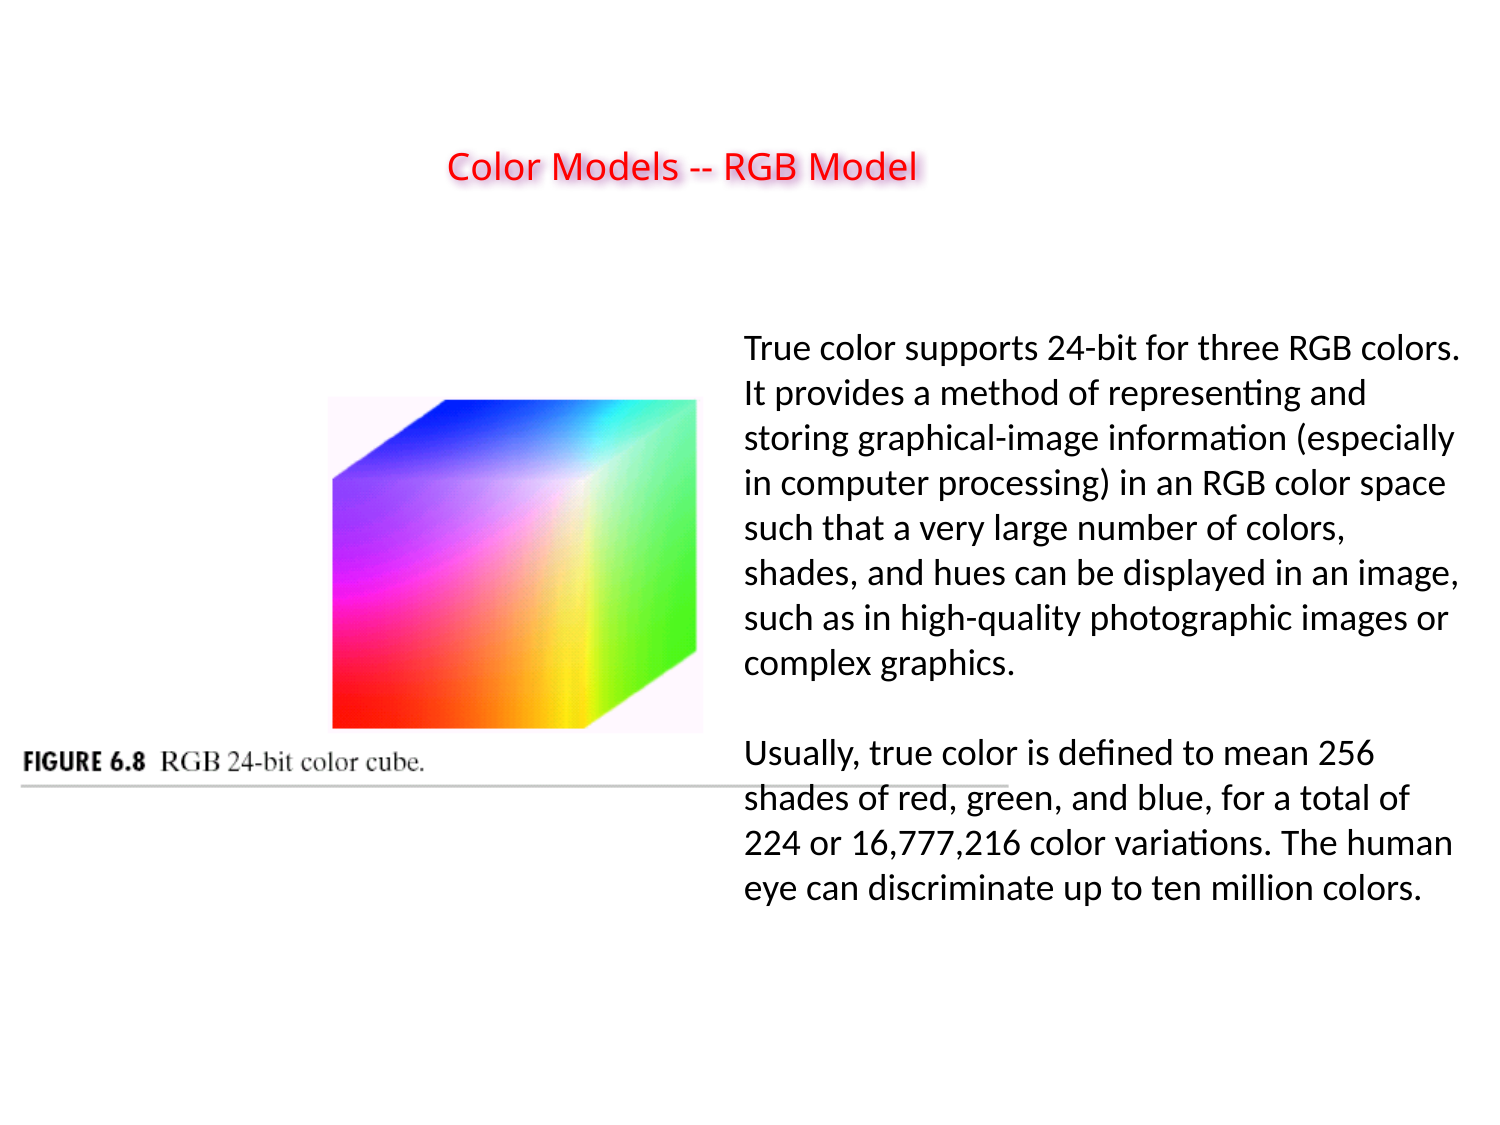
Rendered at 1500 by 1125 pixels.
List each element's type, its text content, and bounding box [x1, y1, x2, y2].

text_box Color Models -- RGB Model [251, 135, 1134, 196]
text_box True color supports 24-bit for three RGB colors. It provides a method of representing and storing graphical-image information (especially in computer processing) in an RGB color space such that a very large number of colors, shades, and hues can be displayed in an image, such as in high-quality photographic images or complex graphics. Usually, true color is defined to mean 256 shades of red, green, and blue, for a total of 224 or 16,777,216 color variations. The human eye can discriminate up to ten million colors. [729, 315, 1480, 916]
picture [5, 394, 1015, 794]
